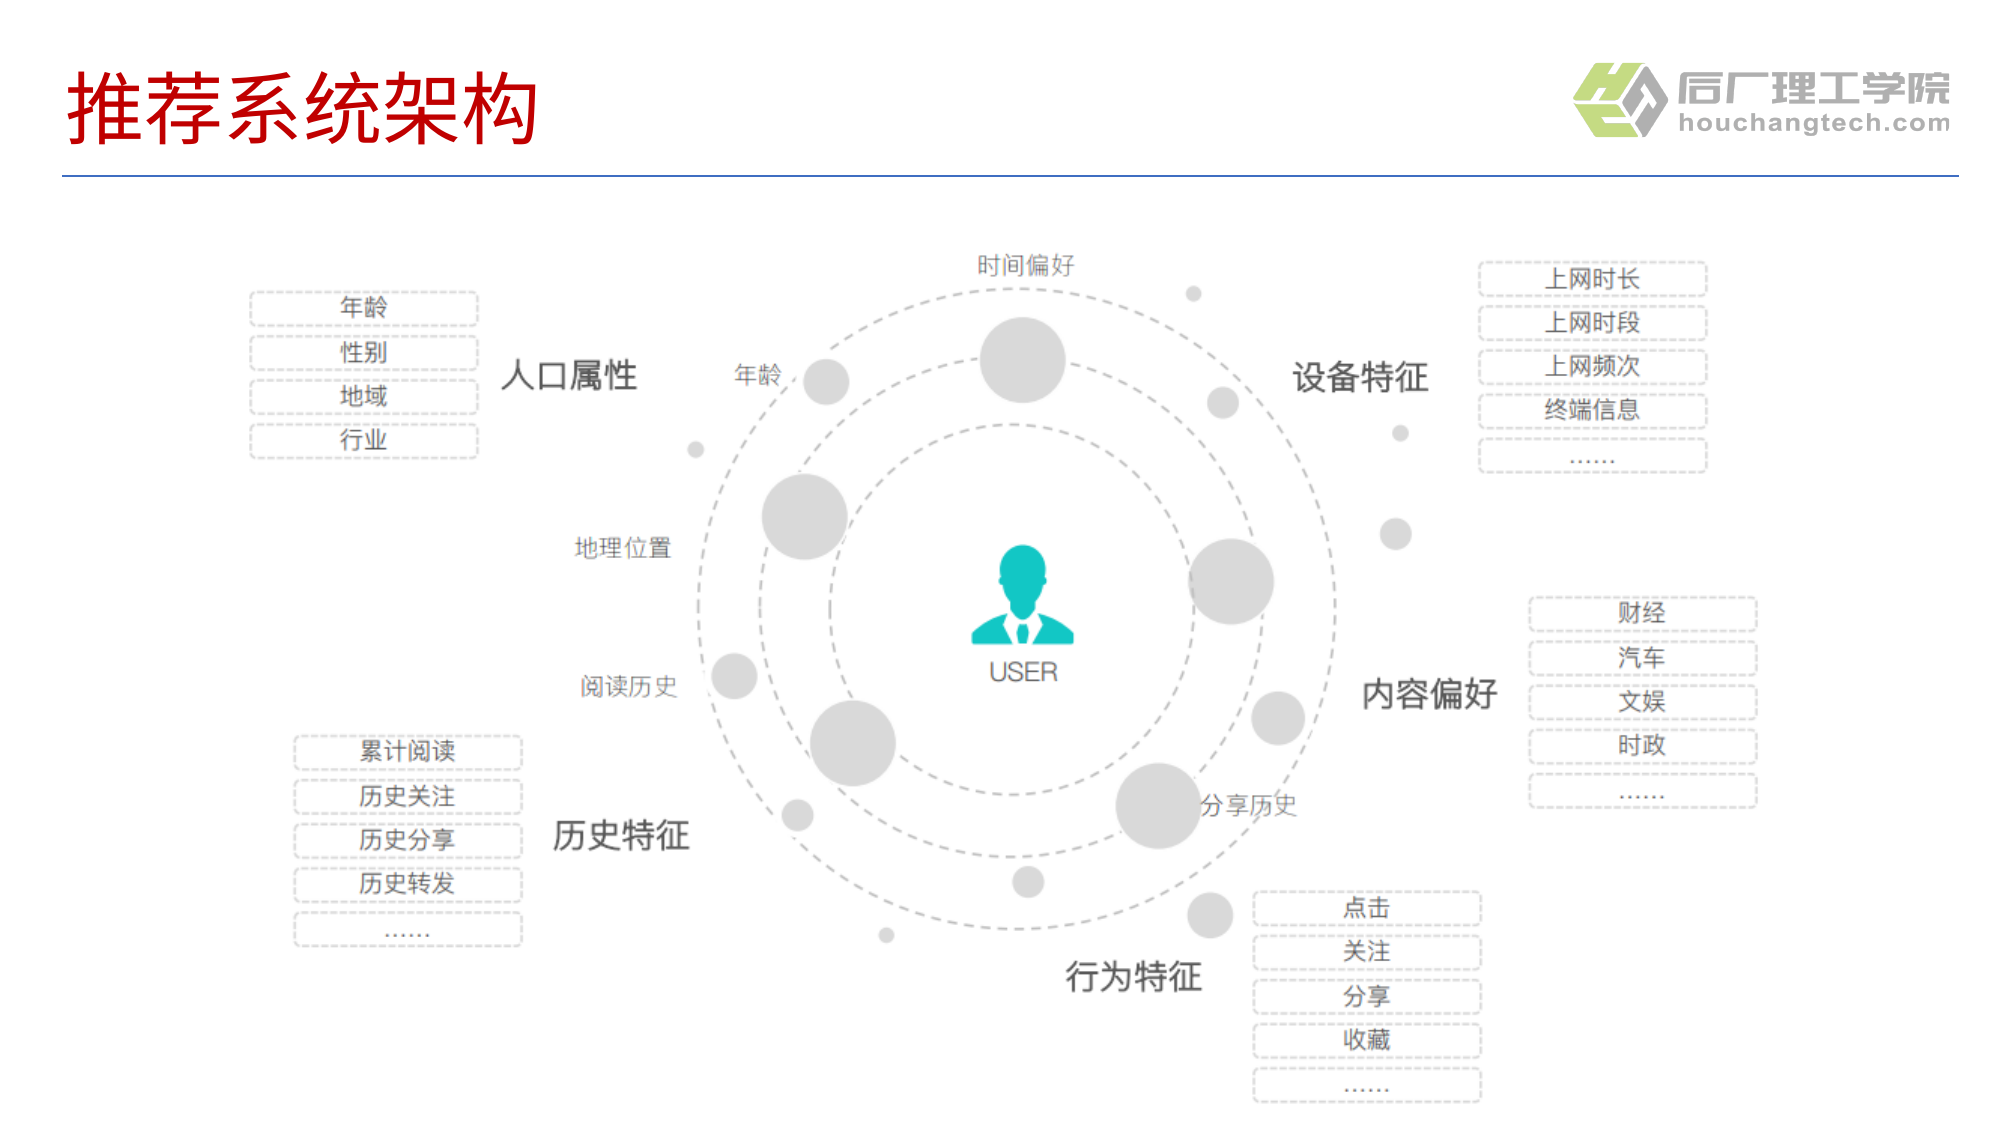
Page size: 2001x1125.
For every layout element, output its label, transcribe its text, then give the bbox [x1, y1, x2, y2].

title 推荐系统架构 [57, 59, 1728, 167]
picture [224, 181, 1776, 1125]
